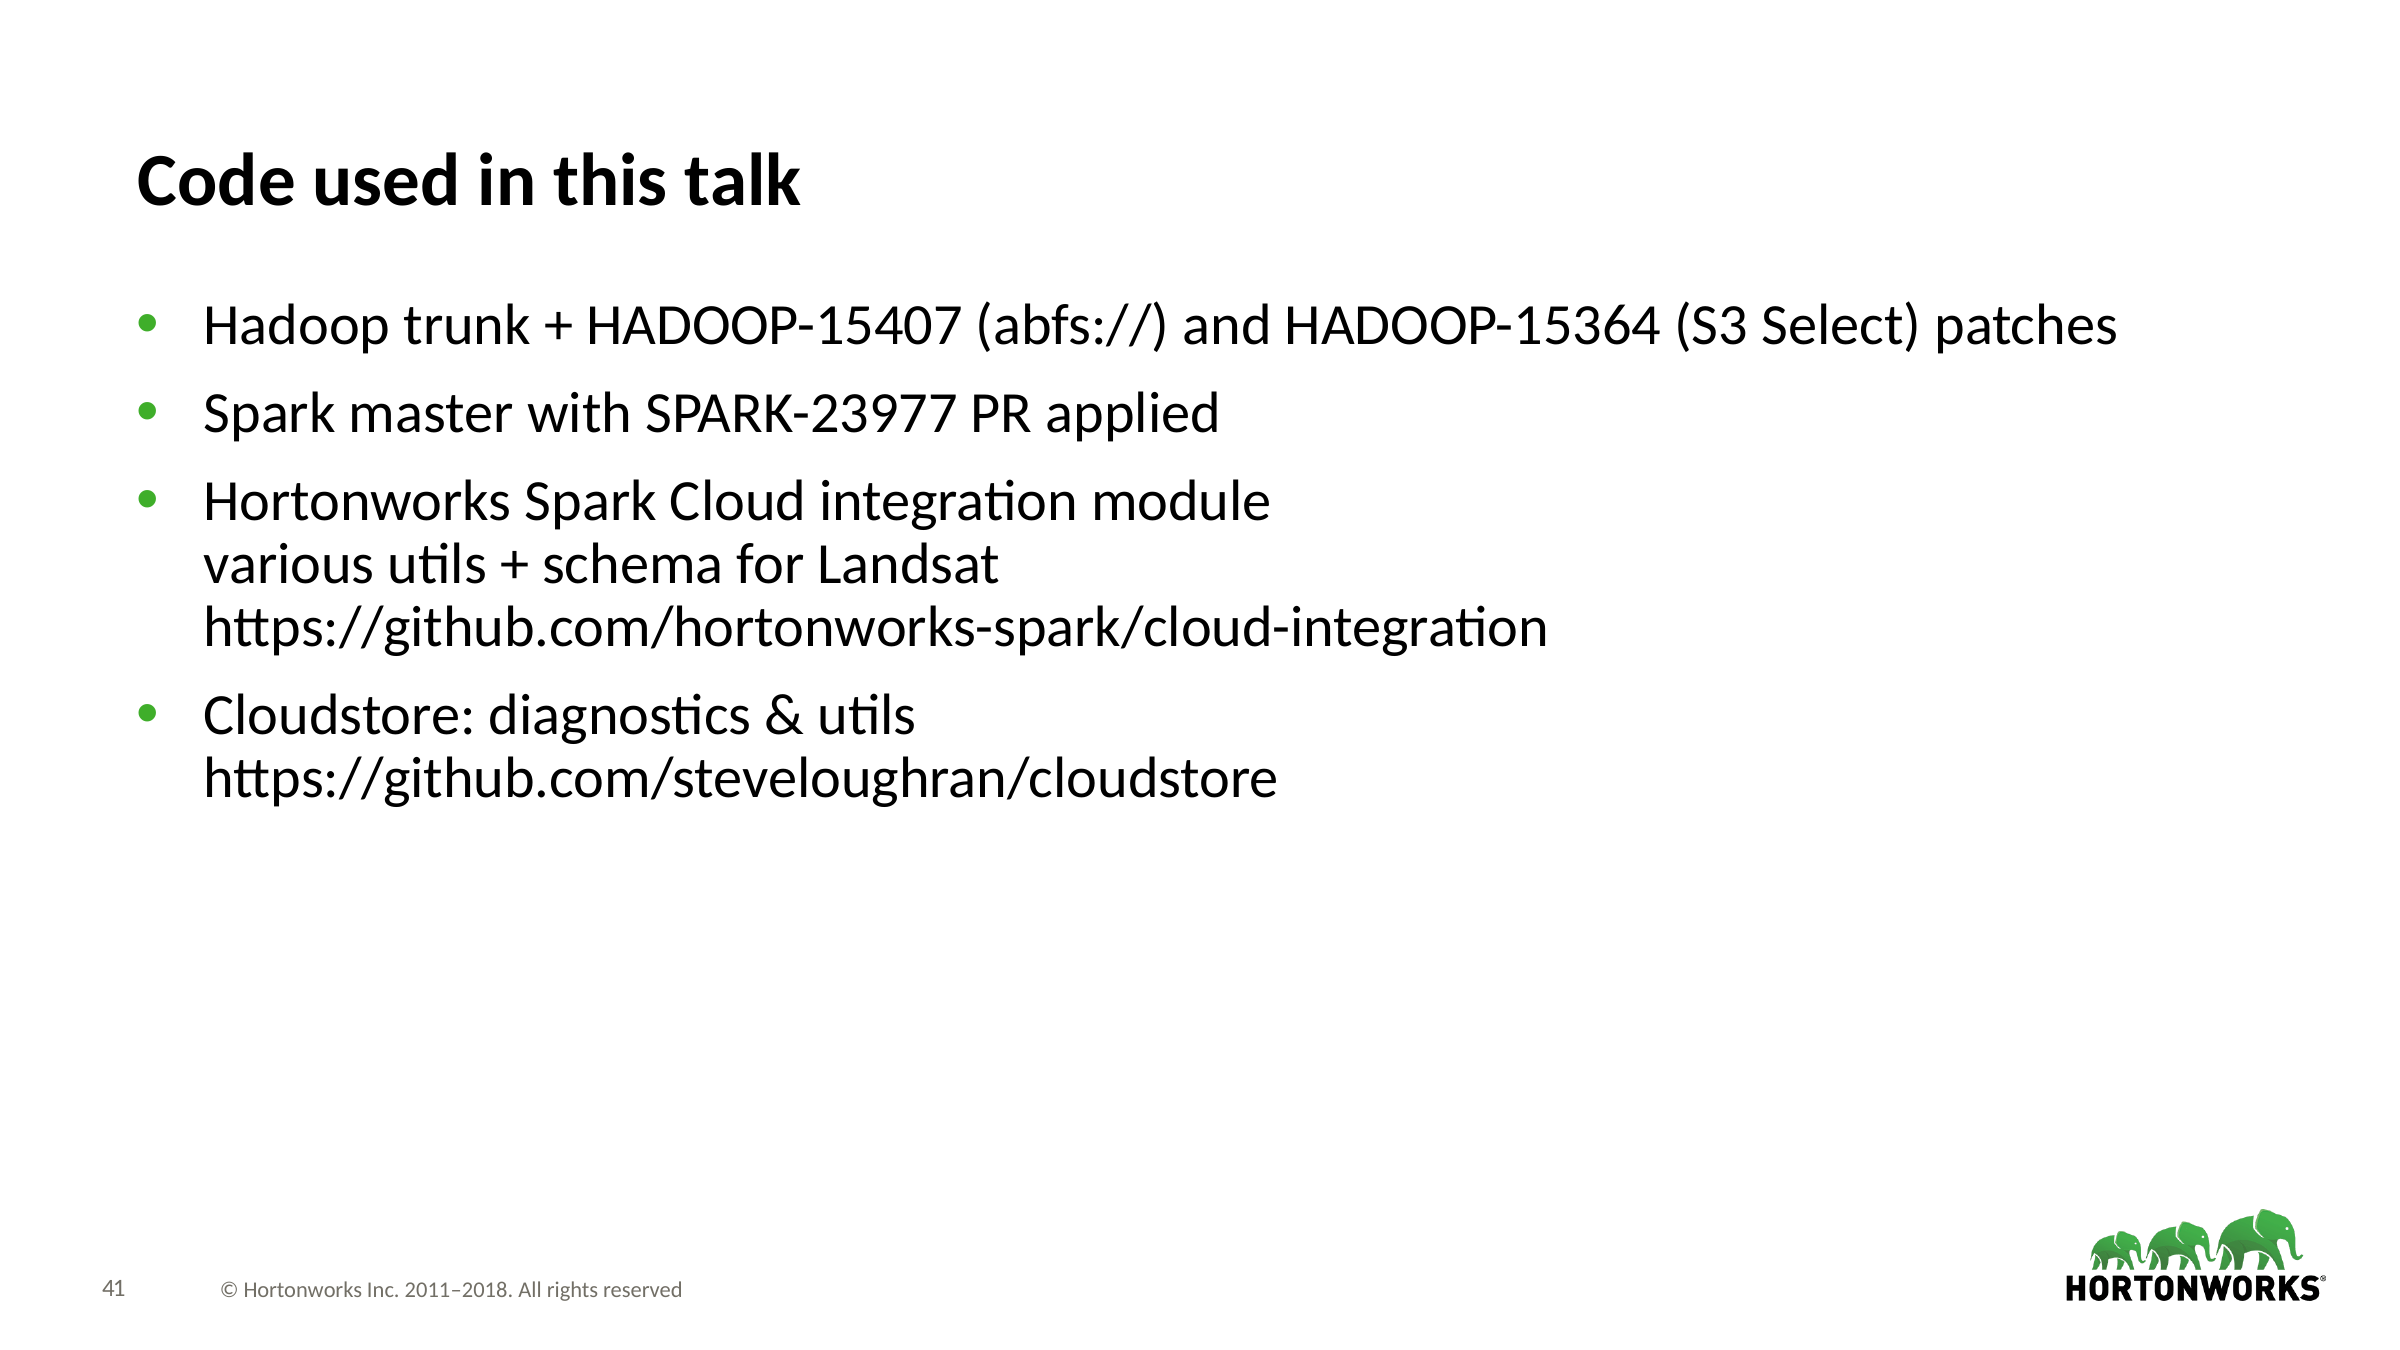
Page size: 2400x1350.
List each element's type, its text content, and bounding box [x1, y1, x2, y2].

title Code used in this talk [138, 52, 2298, 221]
list Hadoop trunk + HADOOP-15407 (abfs://) and HADOOP-15364 (S3 Select) patches Spark master with SPARK-23977 PR applied Hortonworks Spark Cloud integration module various utils + schema for Landsat https://github.com/hortonworks-spark/cloud-integration Cloudstore: diagnostics & utils https://github.com/steveloughran/cloudstore [136, 294, 2300, 1159]
picture [2066, 1209, 2326, 1303]
